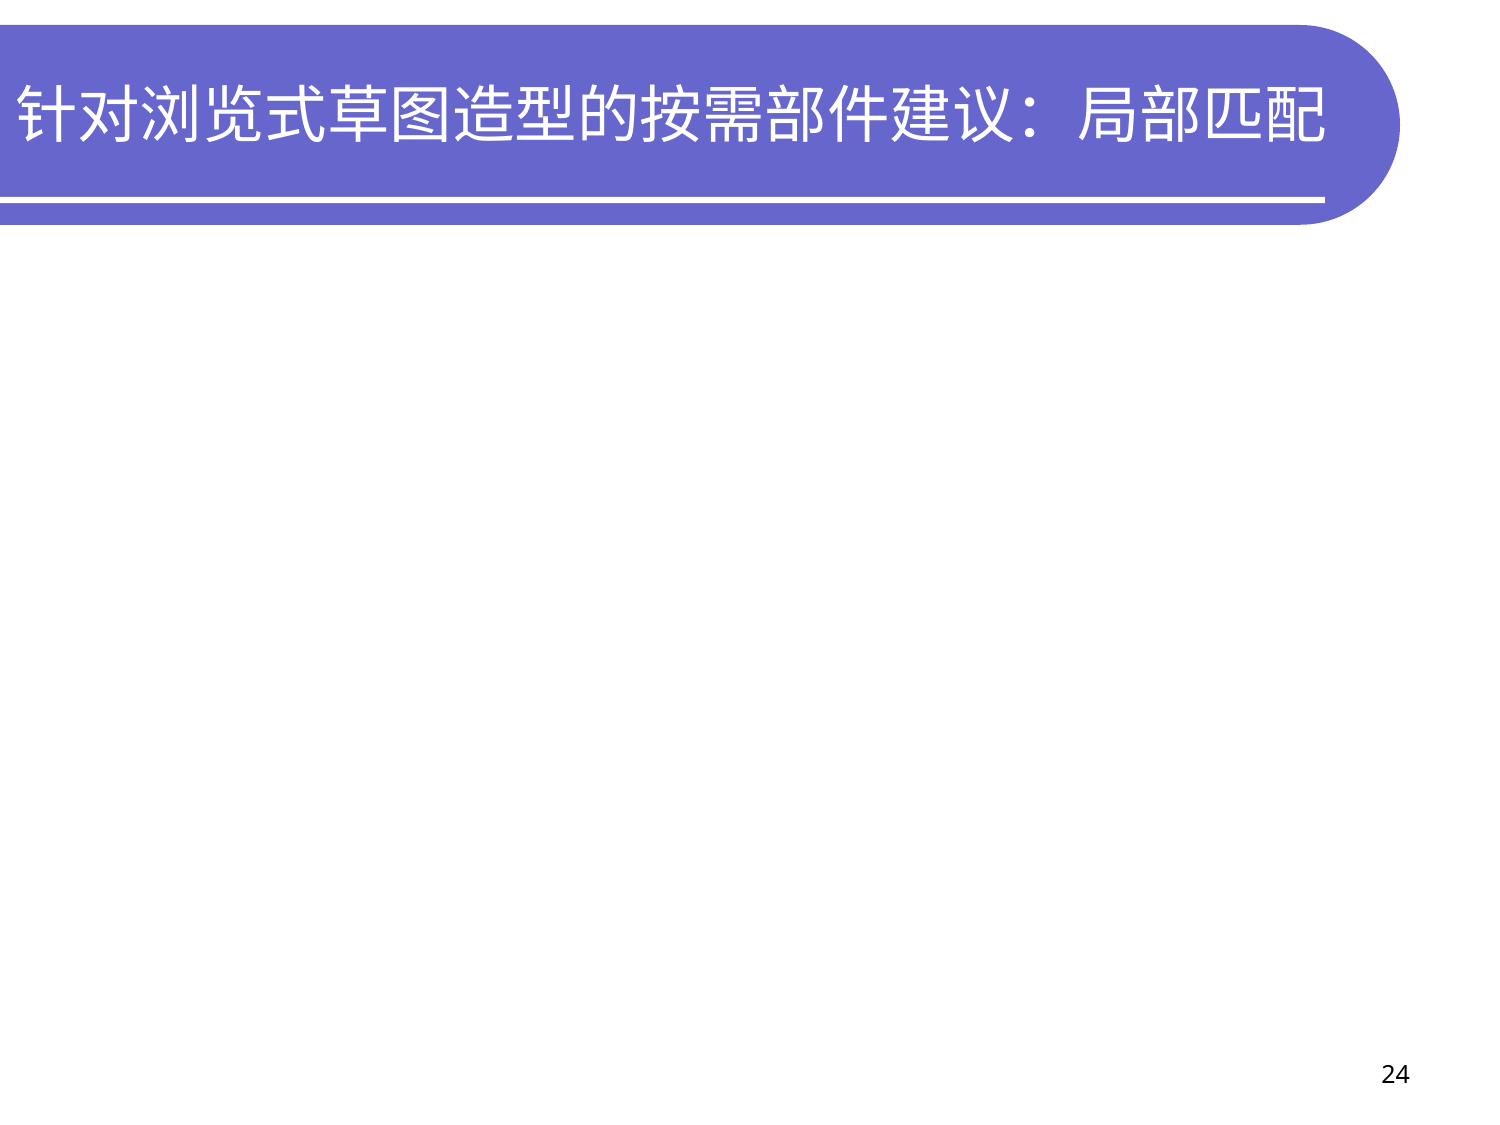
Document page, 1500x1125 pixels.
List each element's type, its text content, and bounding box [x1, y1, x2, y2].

slide_number 24 [1074, 1025, 1425, 1100]
title 针对浏览式草图造型的按需部件建议：局部匹配 [0, 37, 1500, 188]
